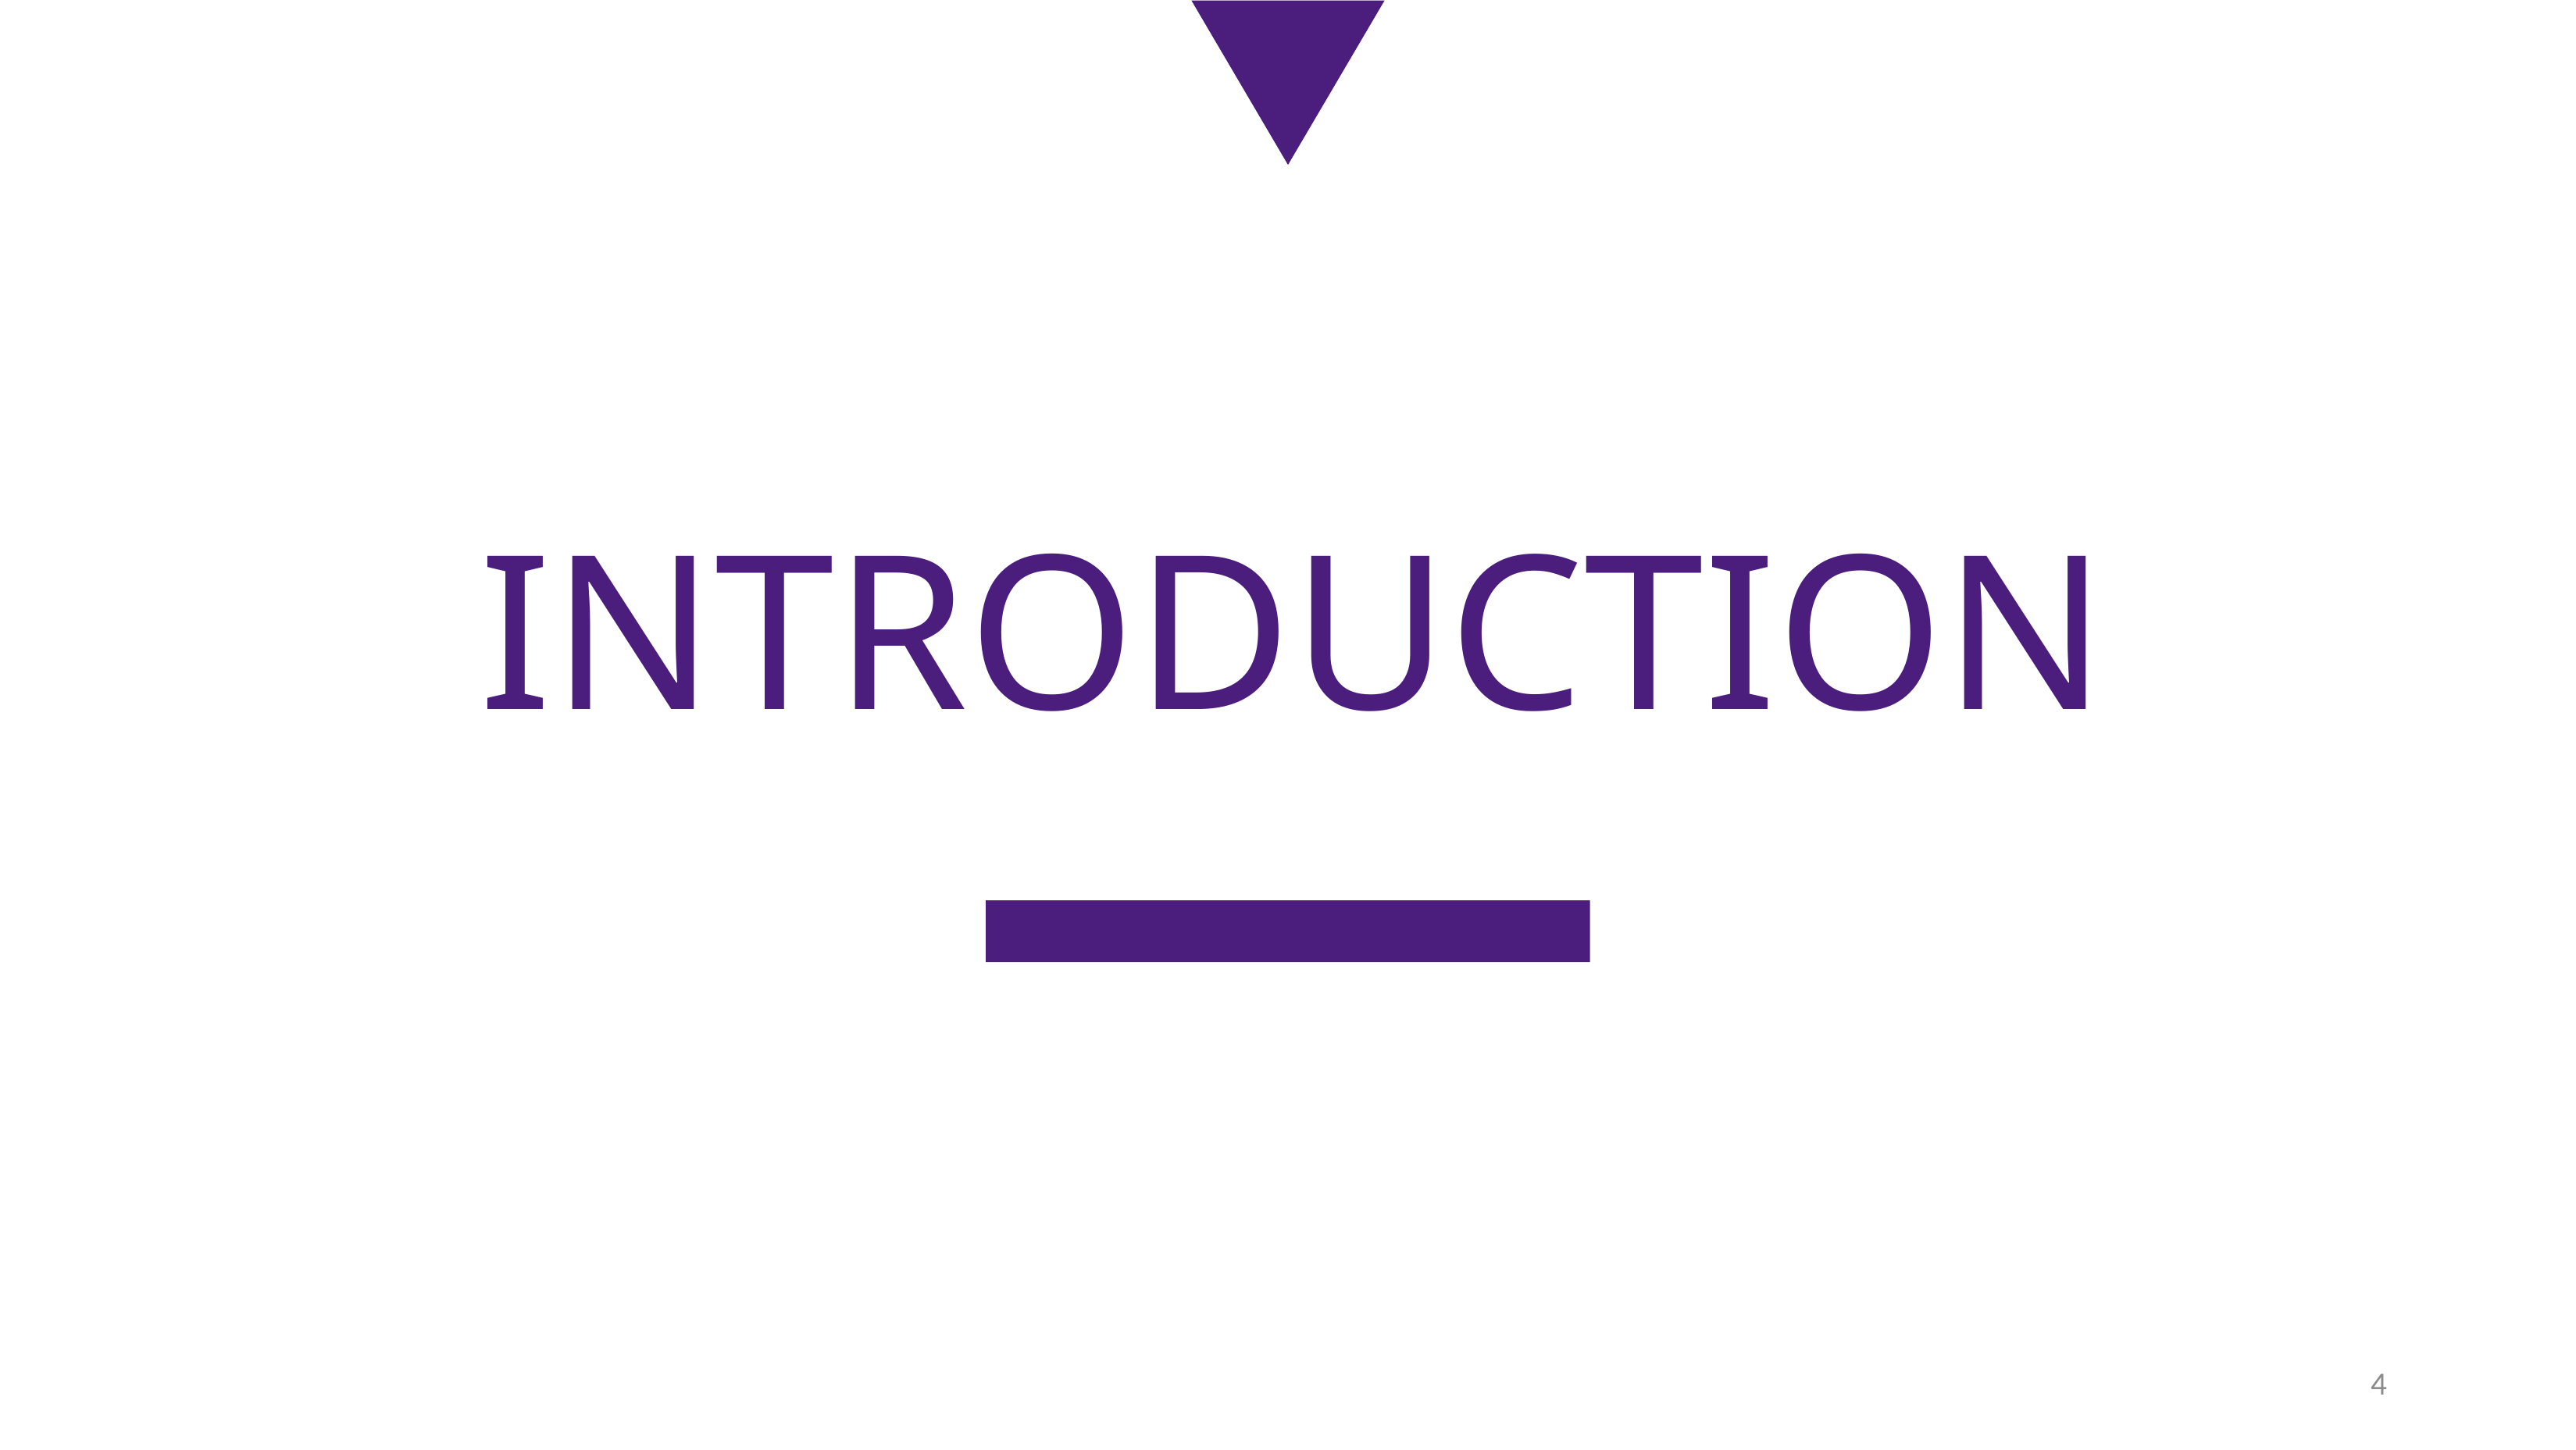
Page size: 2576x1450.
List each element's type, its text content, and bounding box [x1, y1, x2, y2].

slide_number 4 [1819, 1343, 2399, 1421]
text_box [1190, 0, 1386, 167]
text_box [985, 900, 1591, 963]
text_box INTRODUCTION [467, 489, 2317, 759]
